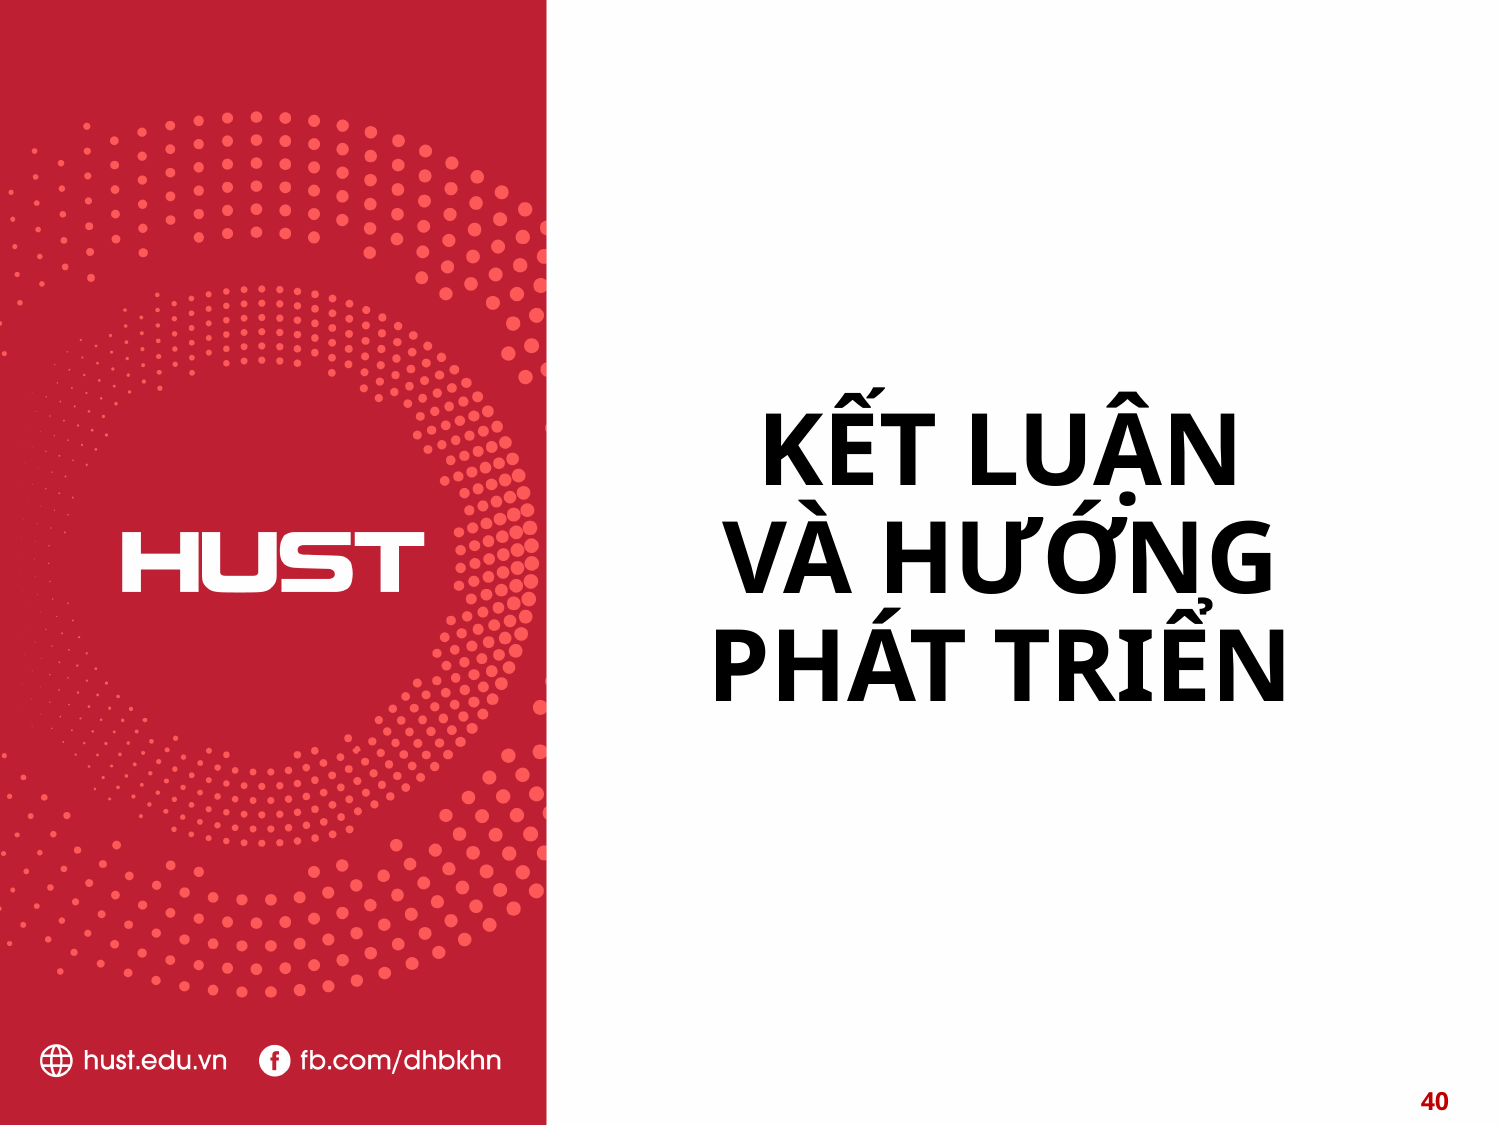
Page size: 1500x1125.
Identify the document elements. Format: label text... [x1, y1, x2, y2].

list KẾT LUẬN VÀ HƯỚNG PHÁT TRIỂN [686, 391, 1315, 734]
slide_number 40 [1126, 1078, 1464, 1125]
picture [0, 0, 1500, 1125]
